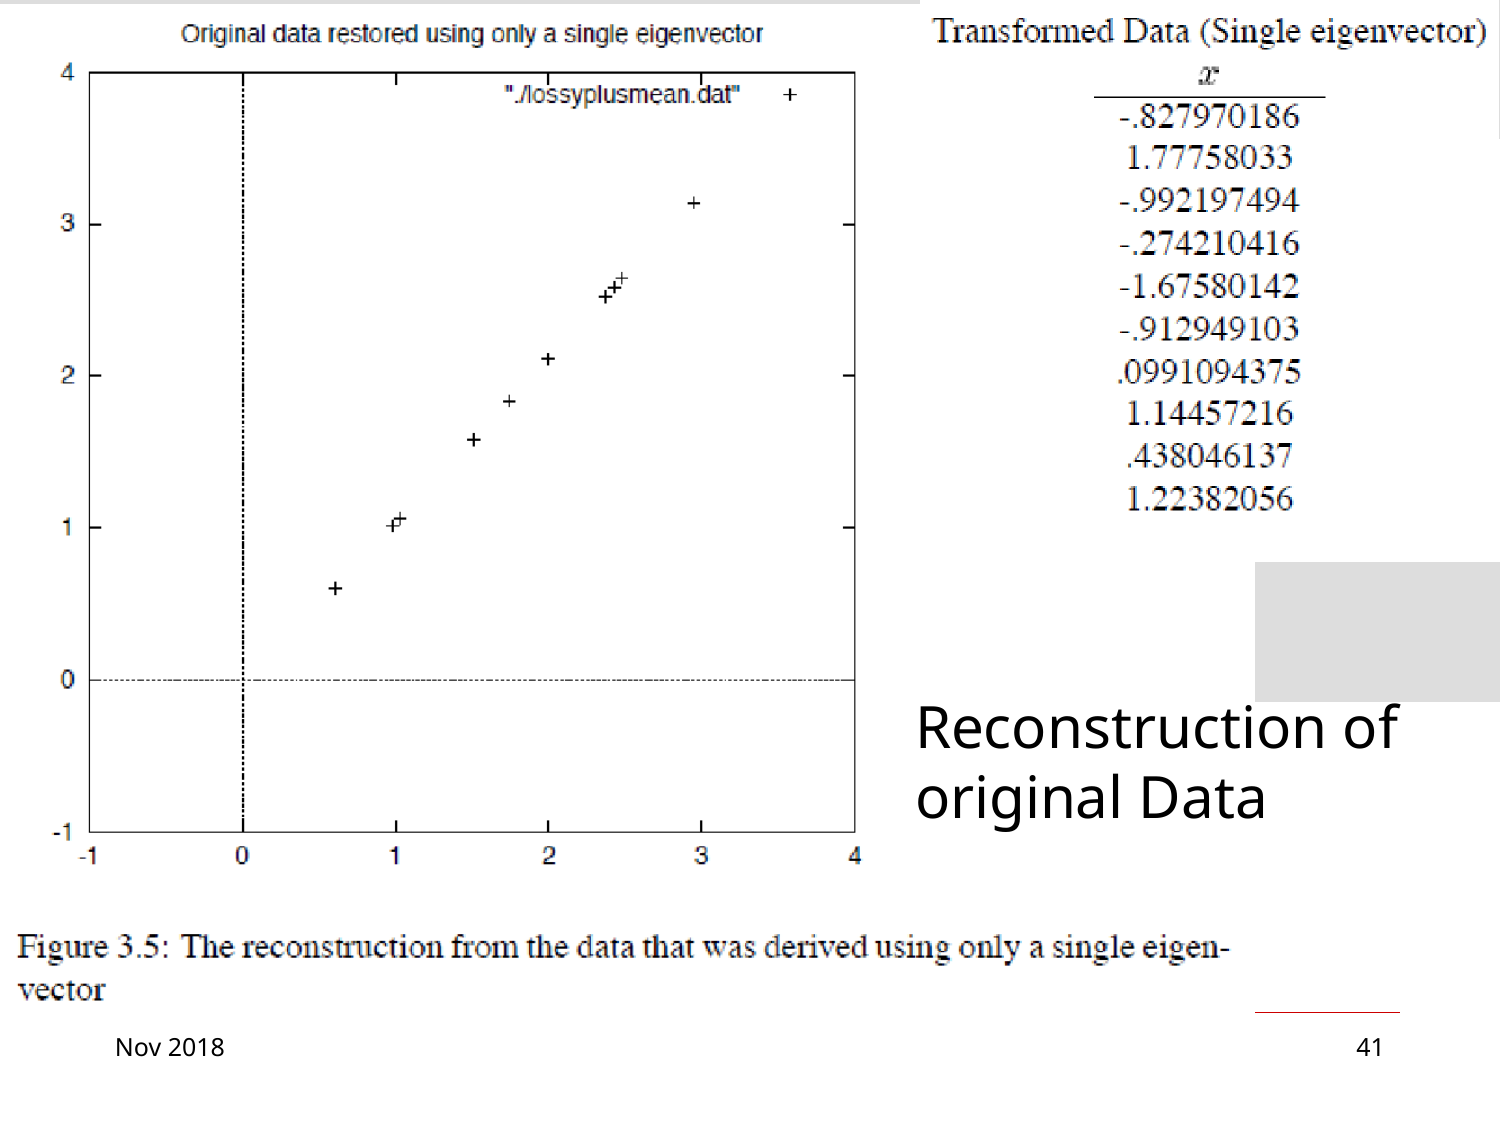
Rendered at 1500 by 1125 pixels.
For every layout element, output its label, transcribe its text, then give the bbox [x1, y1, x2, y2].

title Reconstruction of original Data [1259, 650, 1463, 838]
text_box Nov 2018 [99, 1024, 425, 1103]
picture [0, 0, 1500, 1125]
text_box ‹#› [1074, 1024, 1400, 1103]
